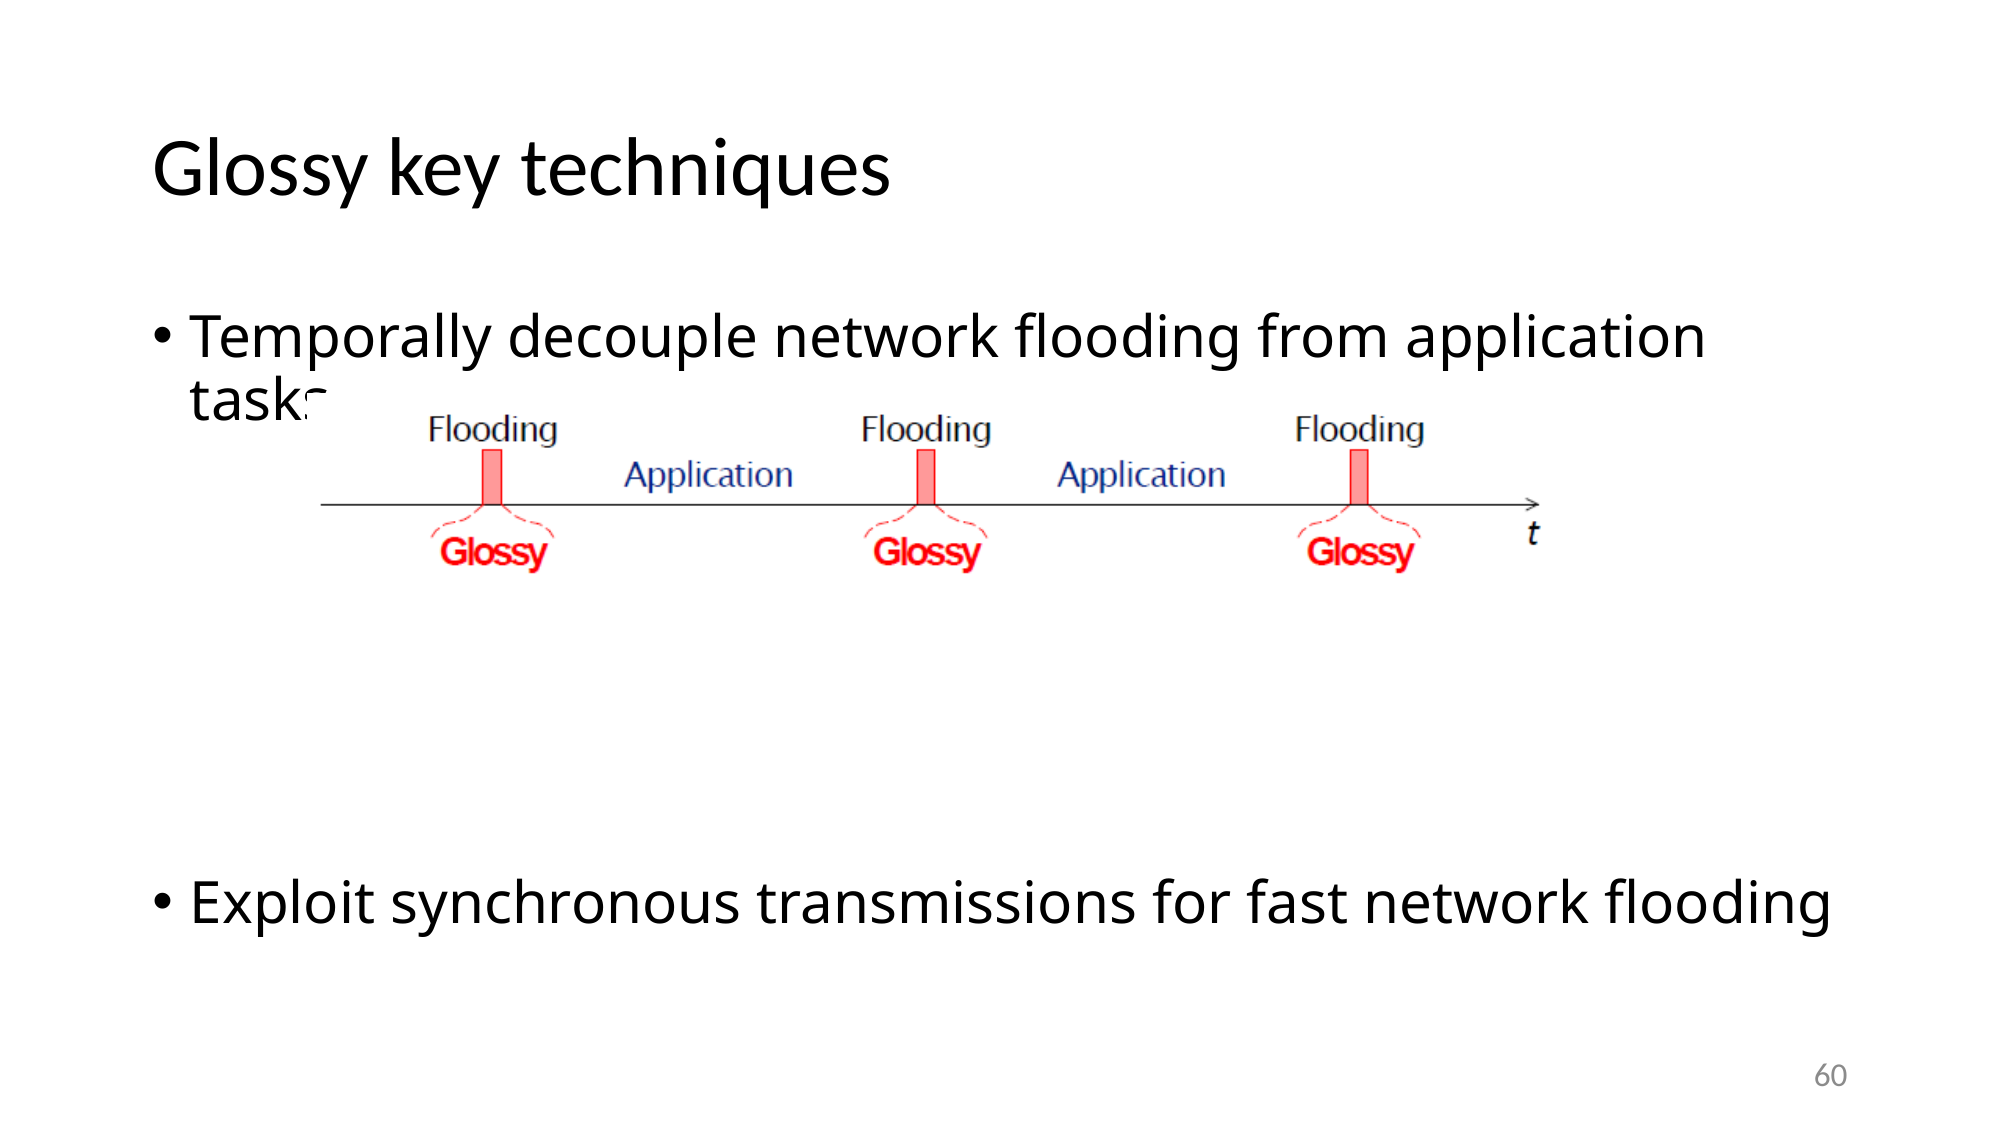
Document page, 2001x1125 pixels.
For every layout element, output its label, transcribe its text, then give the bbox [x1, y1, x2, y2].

title Glossy key techniques [137, 59, 1863, 278]
picture [307, 393, 1569, 600]
slide_number 60 [1412, 1042, 1863, 1103]
list Temporally decouple network flooding from application tasks Exploit synchronous transmissions for fast network flooding [137, 299, 1863, 1014]
